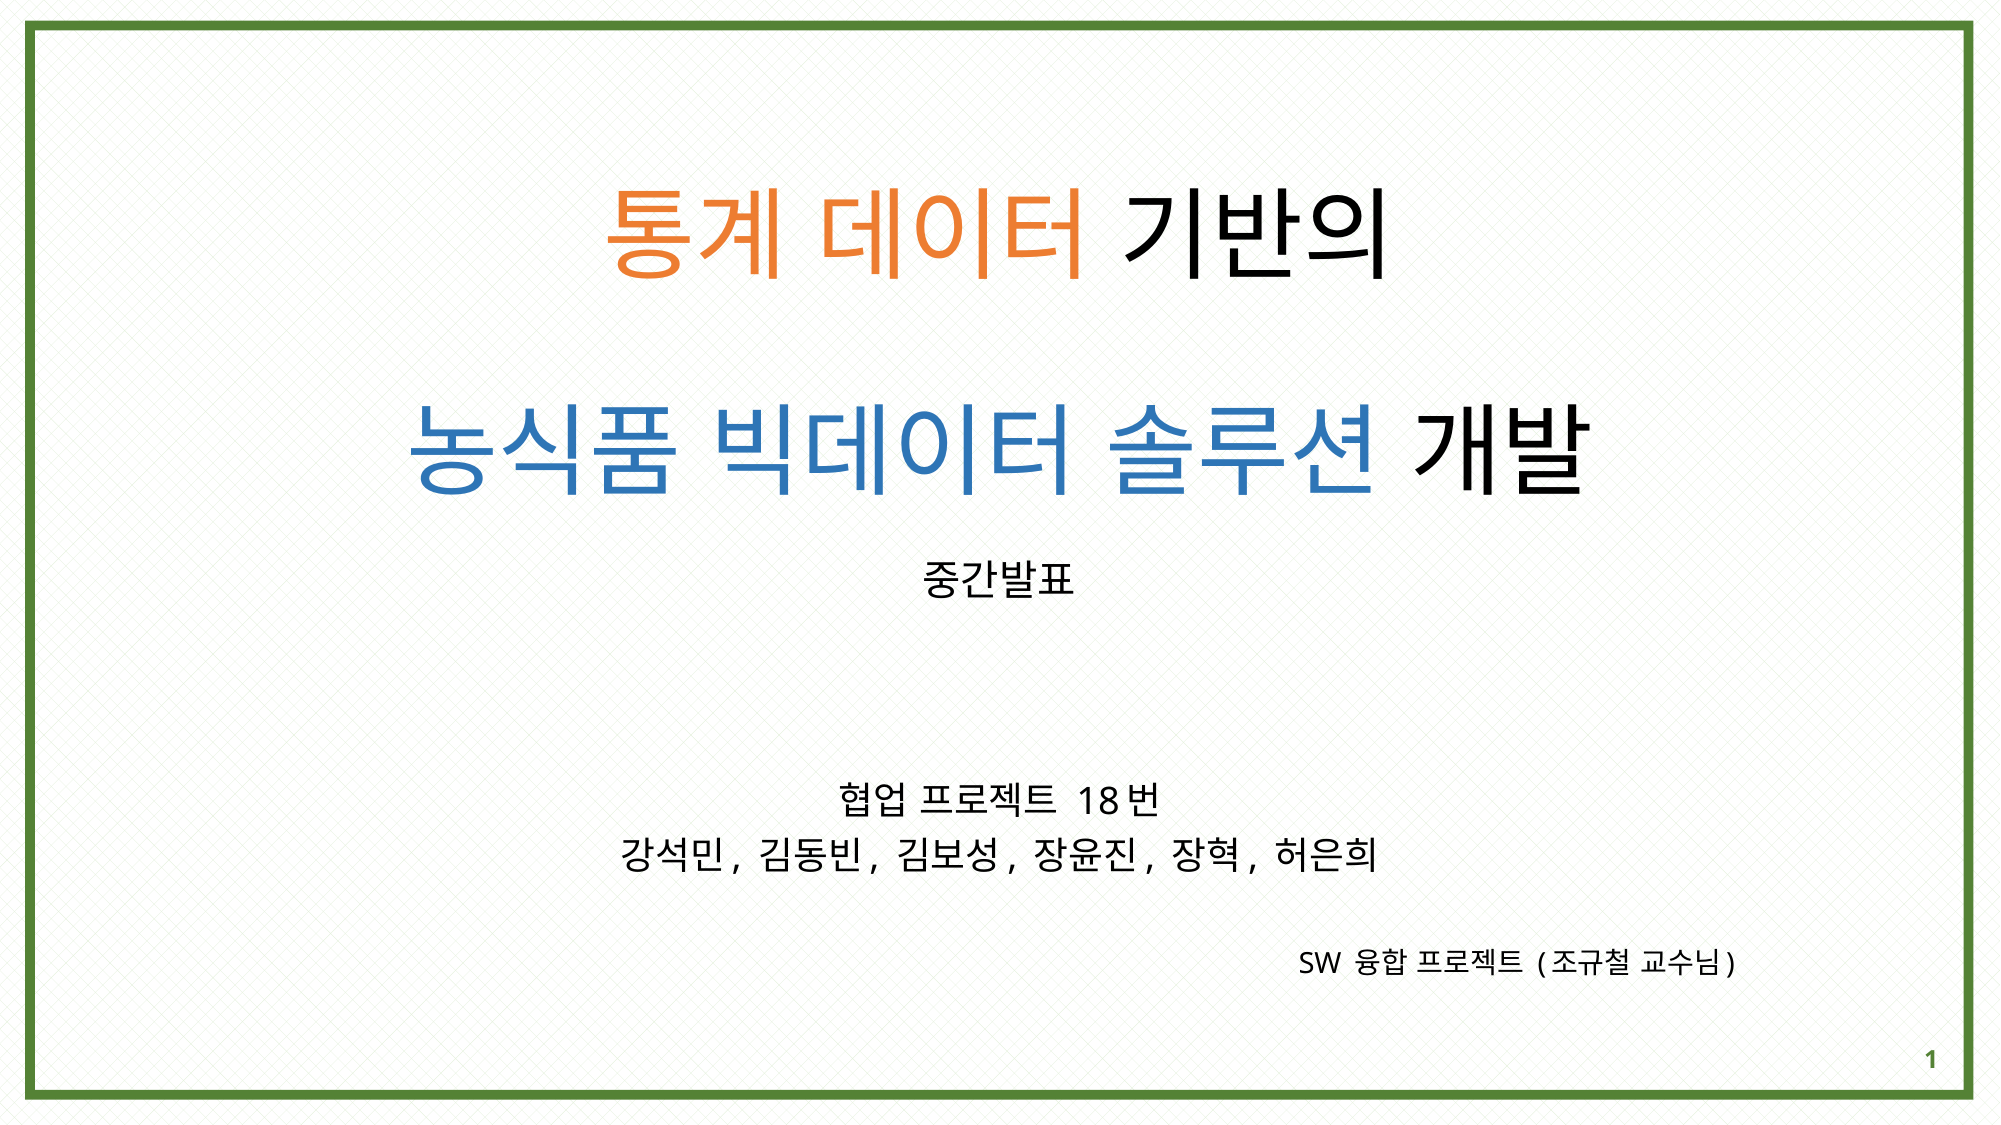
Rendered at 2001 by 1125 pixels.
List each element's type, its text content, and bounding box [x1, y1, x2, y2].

title 통계 데이터 기반의 농식품 빅데이터 솔루션 개발 [249, 124, 1750, 517]
subtitle 협업 프로젝트 18번 강석민, 김동빈, 김보성, 장윤진, 장혁, 허은희 SW 융합 프로젝트 (조규철 교수님) [249, 718, 1750, 990]
text_box [24, 20, 1974, 1101]
slide_number 1 [1503, 1031, 1954, 1091]
text_box 중간발표 [249, 528, 1750, 718]
